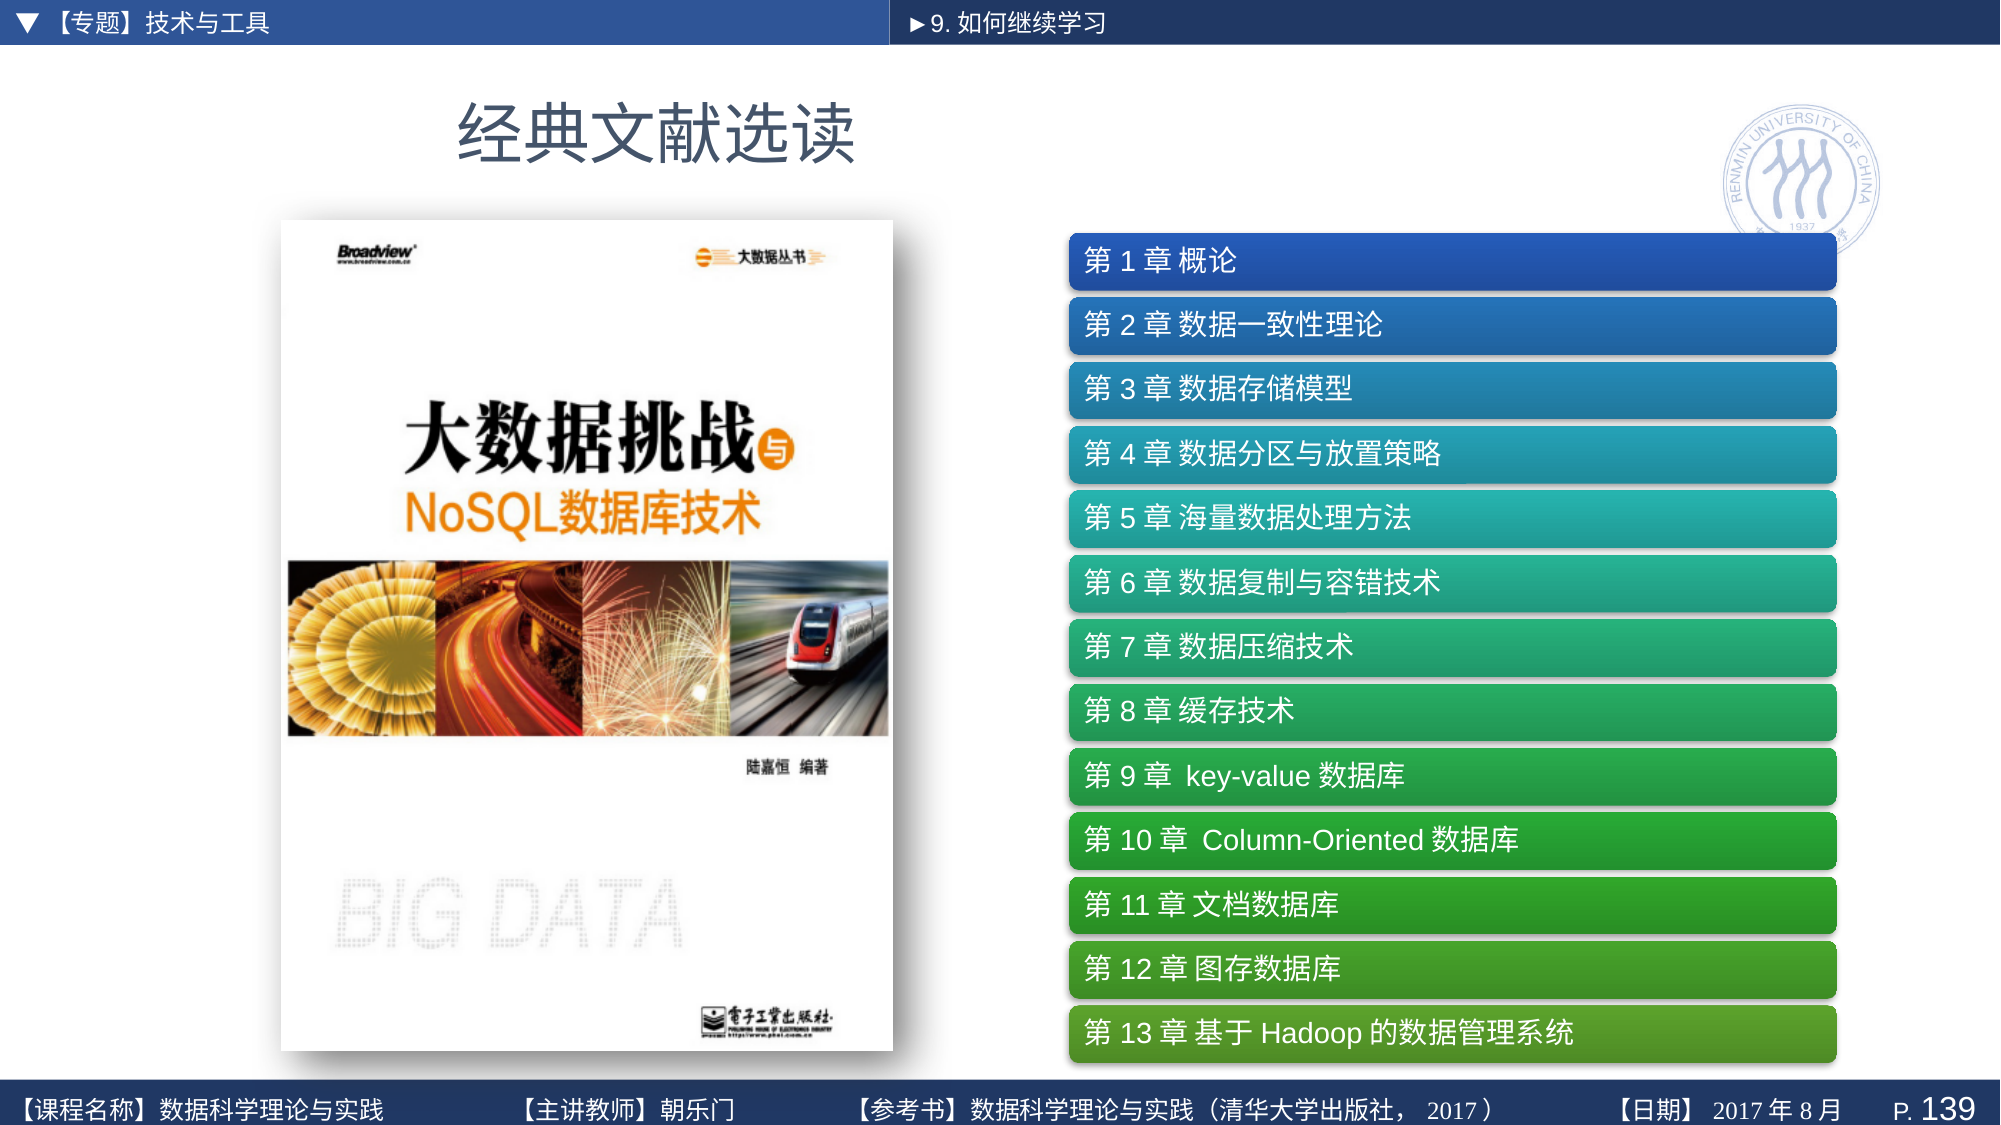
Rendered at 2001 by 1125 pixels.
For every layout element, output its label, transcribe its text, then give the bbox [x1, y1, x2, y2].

list ▼【专题】技术与工具 [0, 0, 725, 43]
title 经典文献选读 [64, 64, 1249, 200]
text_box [1069, 220, 1838, 1076]
picture [281, 220, 894, 1051]
list ►9.如何继续学习 [890, 0, 1249, 43]
